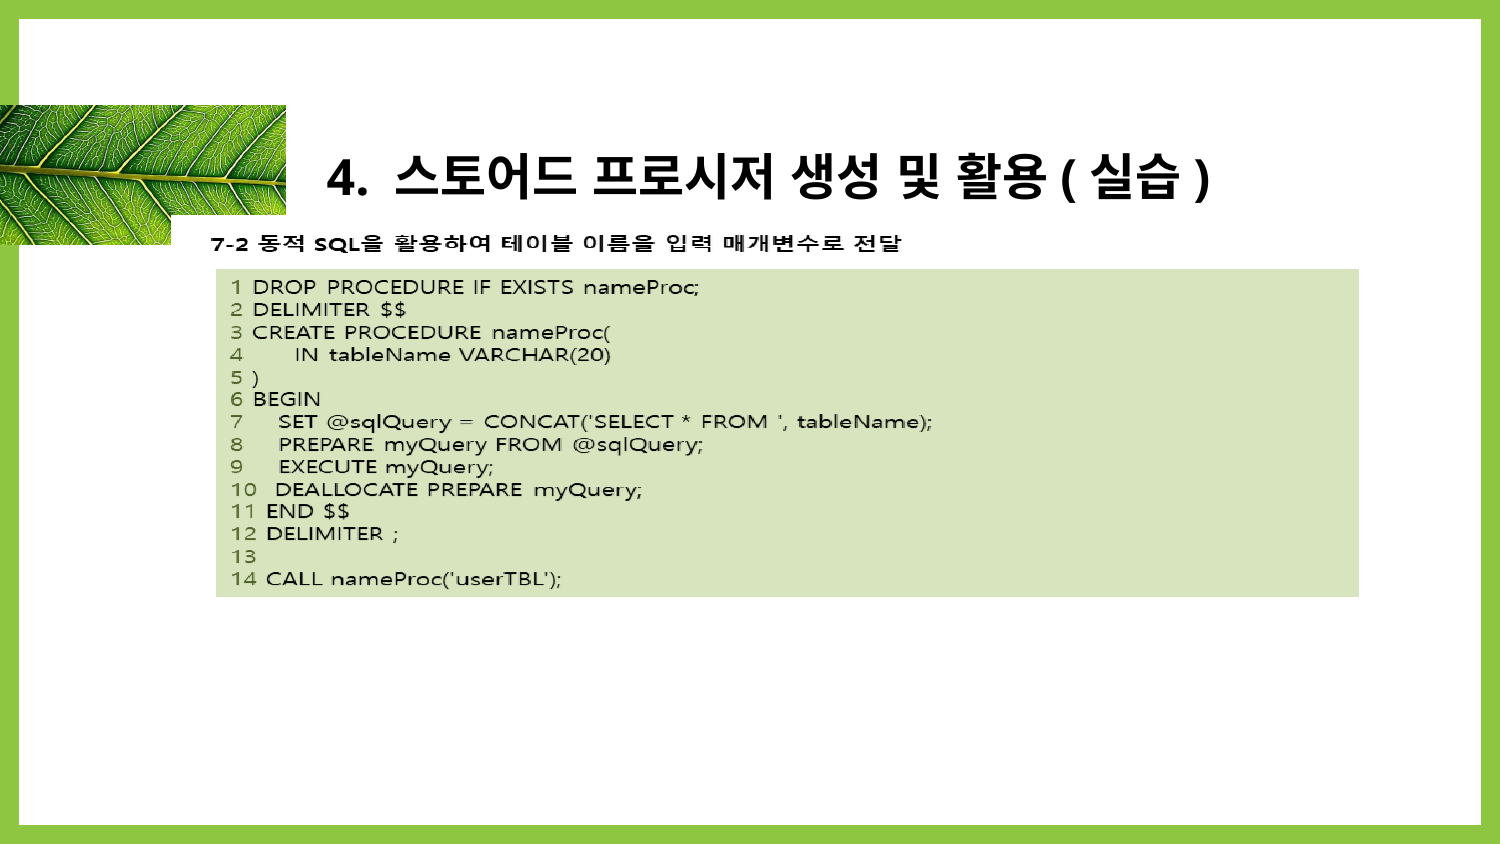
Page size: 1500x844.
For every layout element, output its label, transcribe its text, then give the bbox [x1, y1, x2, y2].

picture [0, 105, 1399, 825]
title 4. 스토어드 프로시저 생성 및 활용(실습) [315, 97, 1363, 213]
